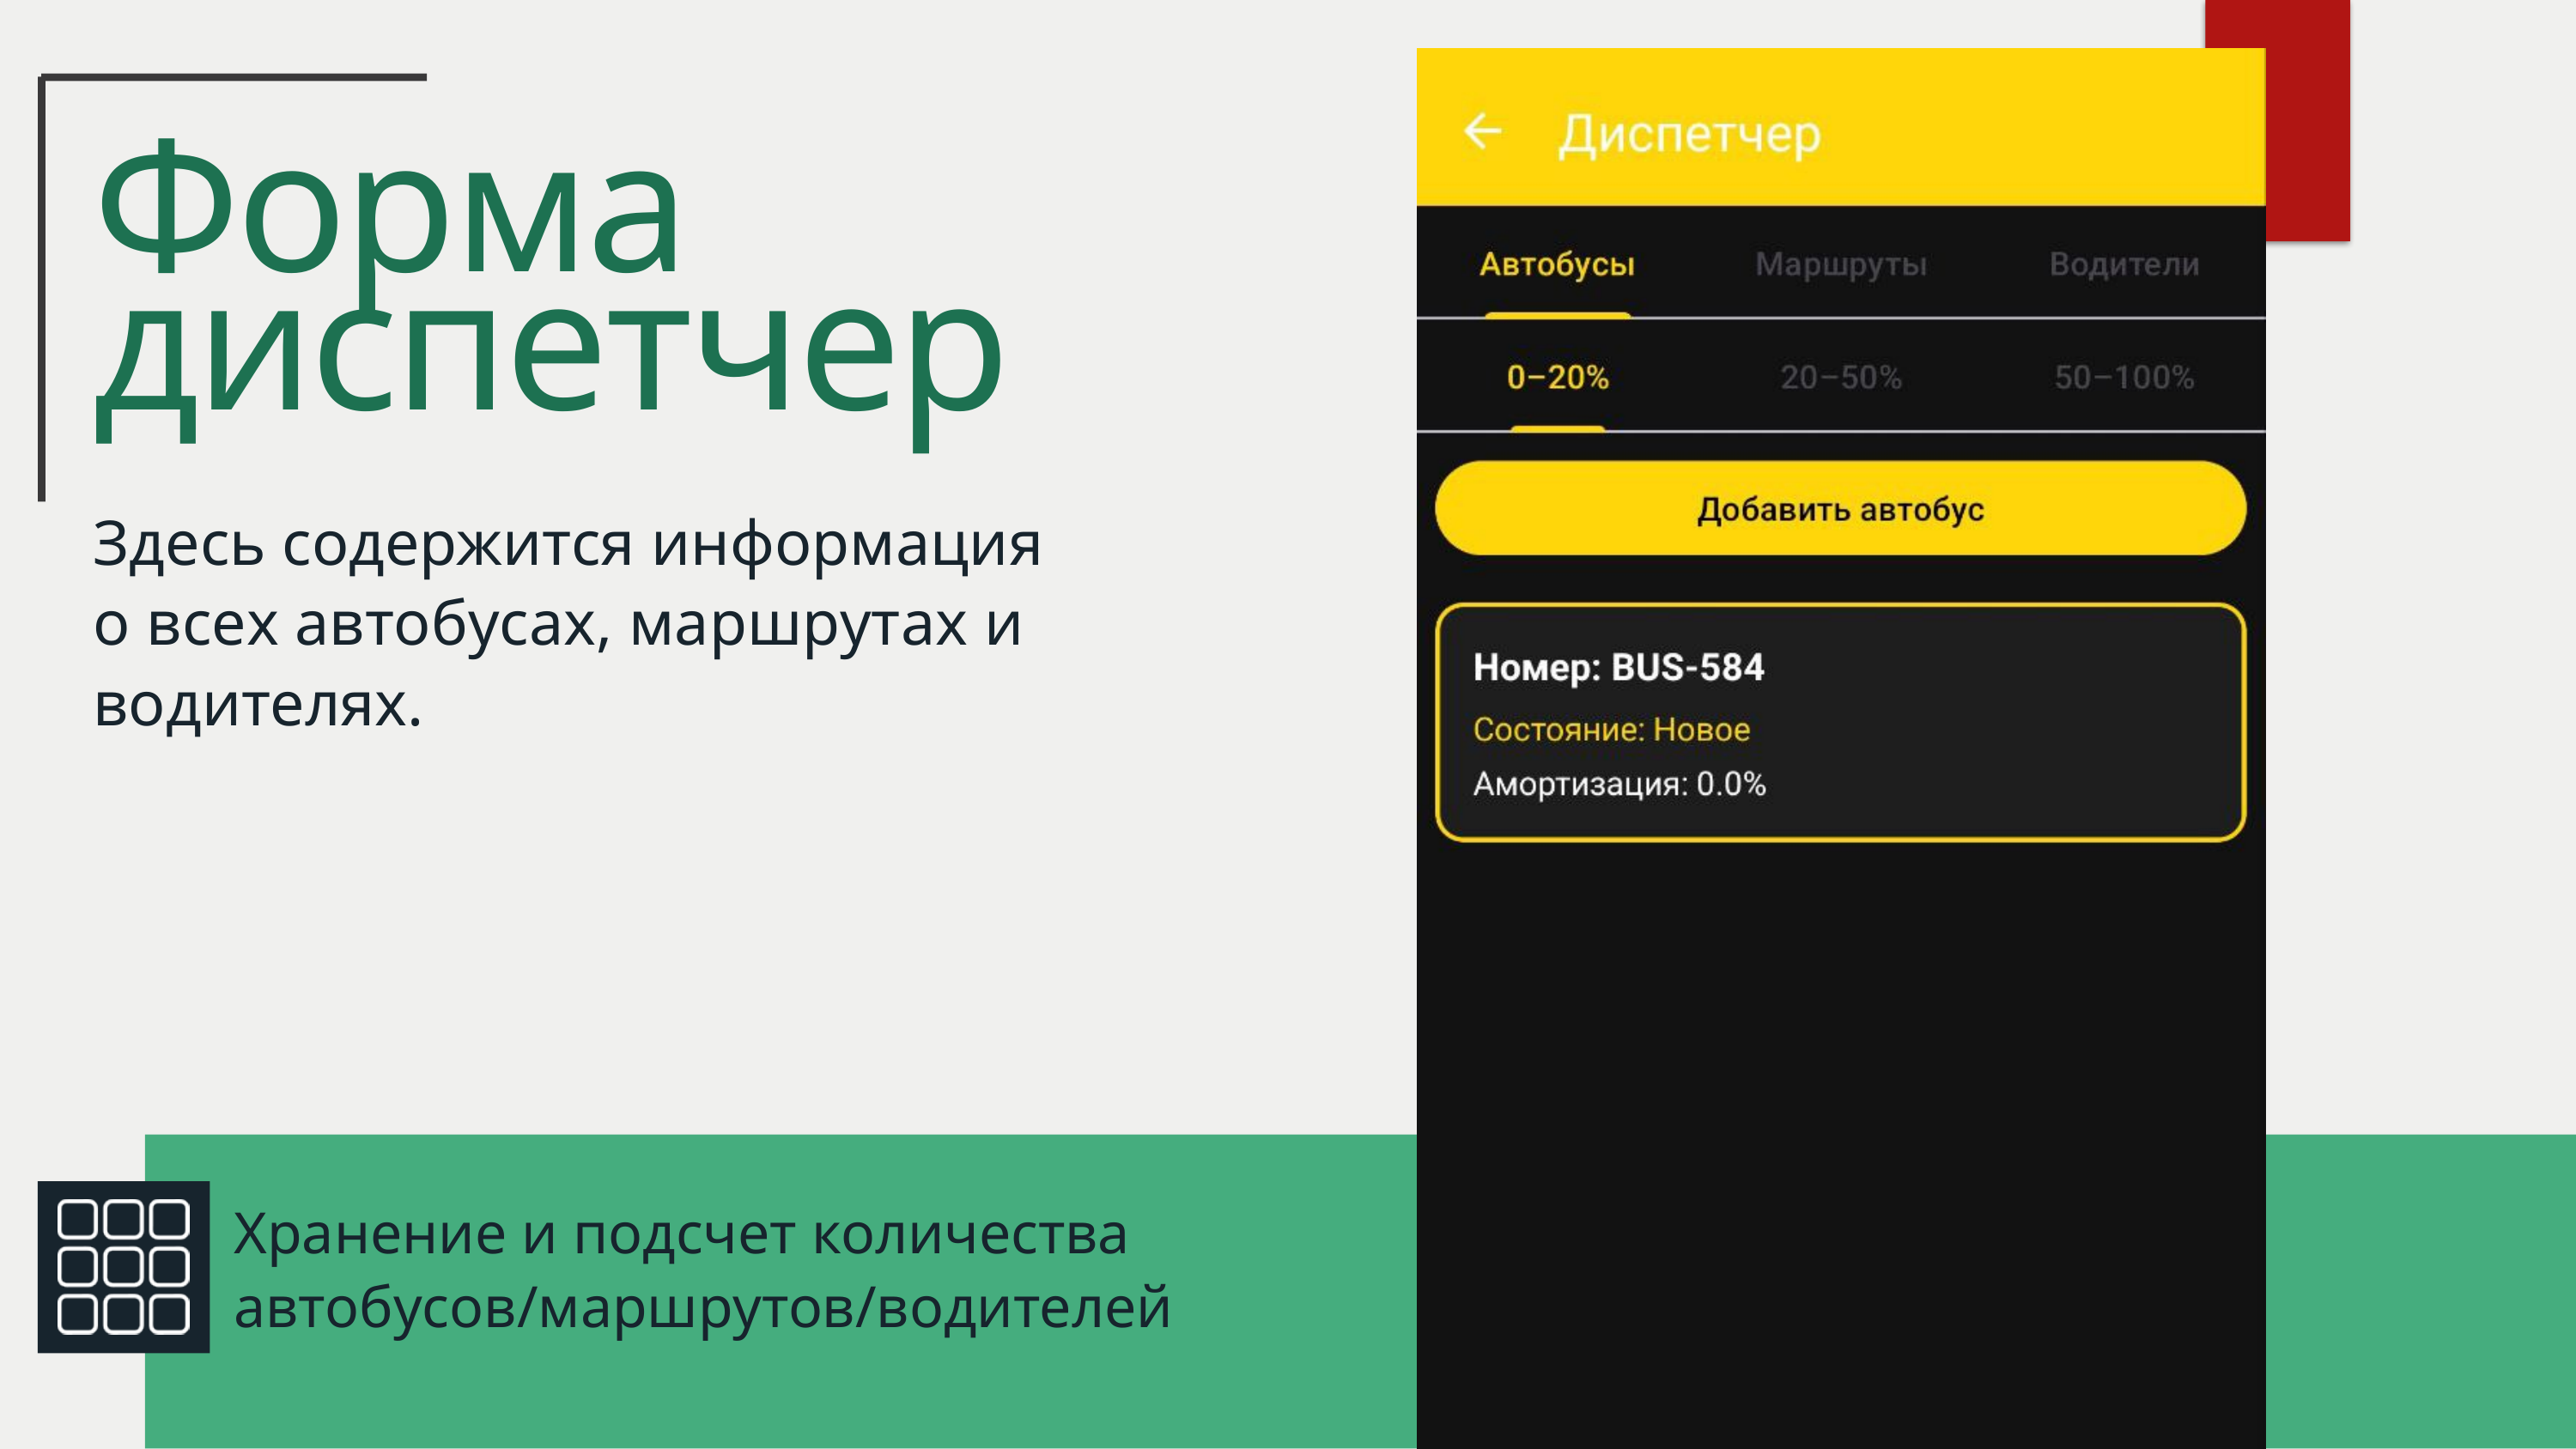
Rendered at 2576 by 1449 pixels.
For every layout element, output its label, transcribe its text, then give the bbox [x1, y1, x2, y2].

picture [1416, 47, 2267, 1449]
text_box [40, 45, 428, 108]
text_box Здесь содержится информация о всех автобусах, маршрутах и водителях. [93, 497, 1058, 818]
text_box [0, 258, 254, 320]
text_box [2270, 1134, 2576, 1449]
text_box Хранение и подсчет количества автобусов/маршрутов/водителей [234, 1191, 1411, 1339]
text_box Форма диспетчер [93, 171, 1411, 446]
text_box [144, 1134, 1411, 1449]
text_box Форма диспетчер [2270, 171, 2404, 446]
picture [58, 1199, 190, 1336]
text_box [37, 1180, 210, 1354]
